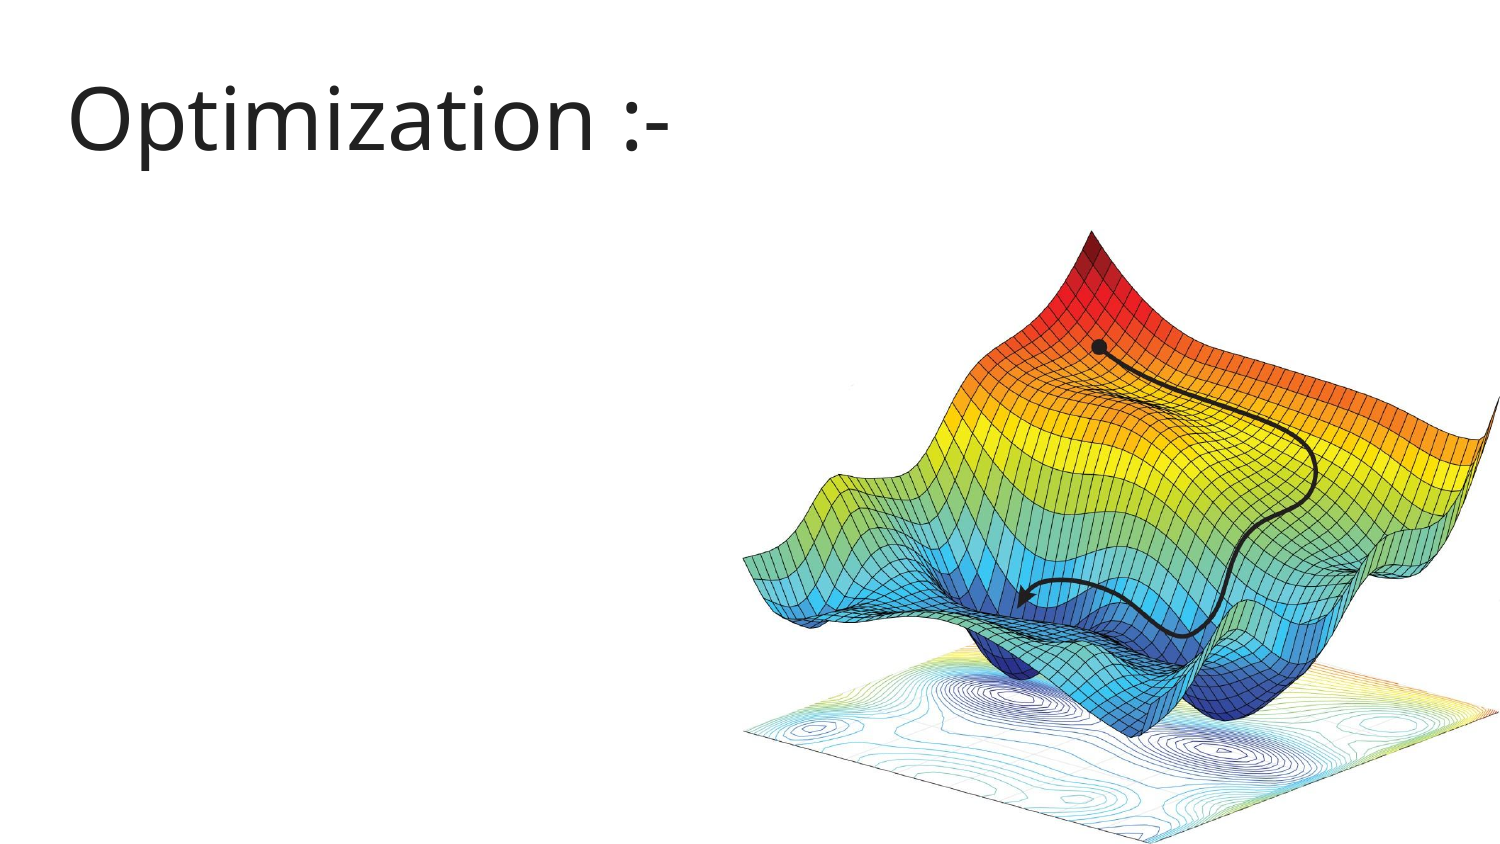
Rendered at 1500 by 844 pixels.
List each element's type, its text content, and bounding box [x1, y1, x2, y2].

title Optimization :- [51, 48, 1449, 180]
picture [741, 229, 1500, 844]
